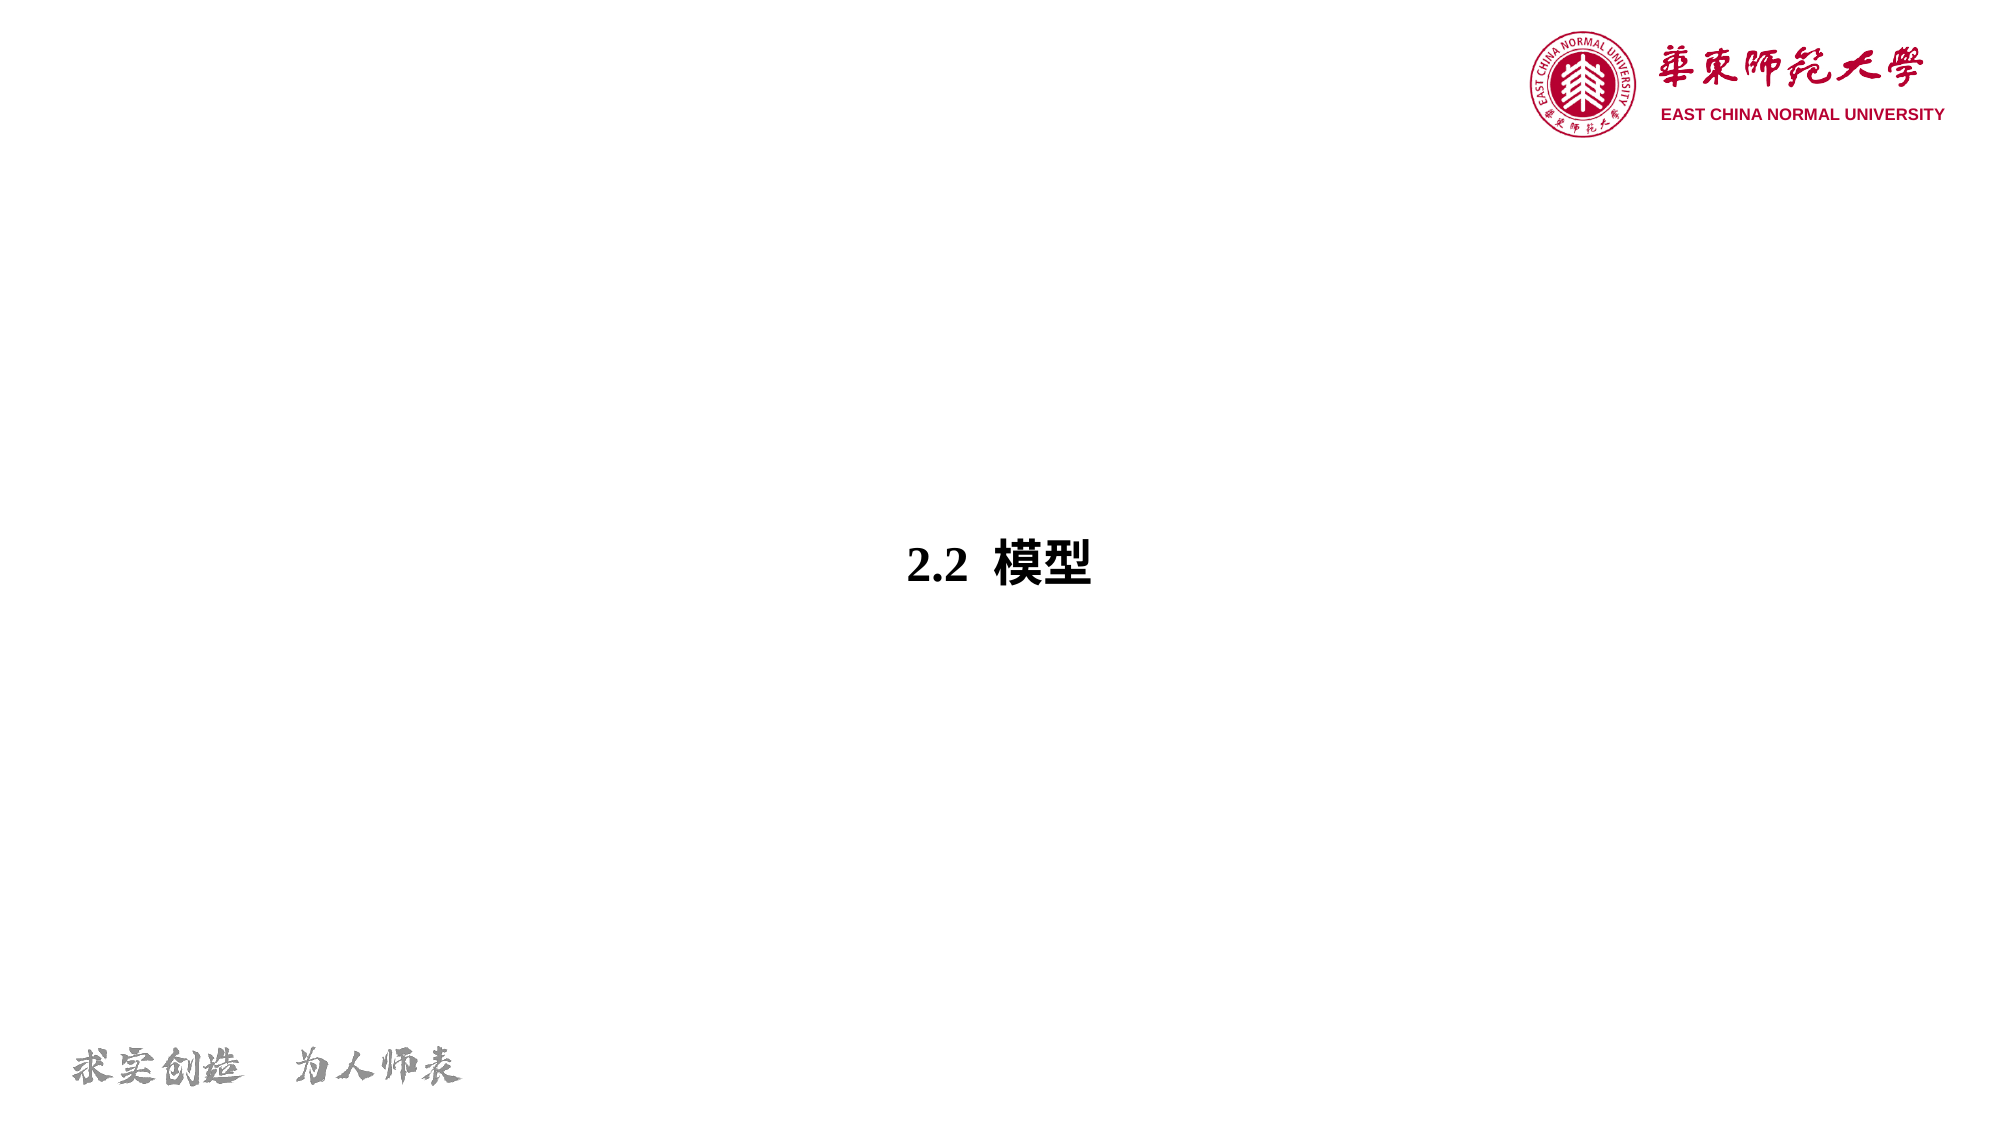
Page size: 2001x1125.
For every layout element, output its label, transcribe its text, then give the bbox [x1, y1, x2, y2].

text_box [1519, 22, 1963, 146]
picture [0, 1024, 564, 1106]
text_box 2.2 模型 [383, 463, 1616, 659]
